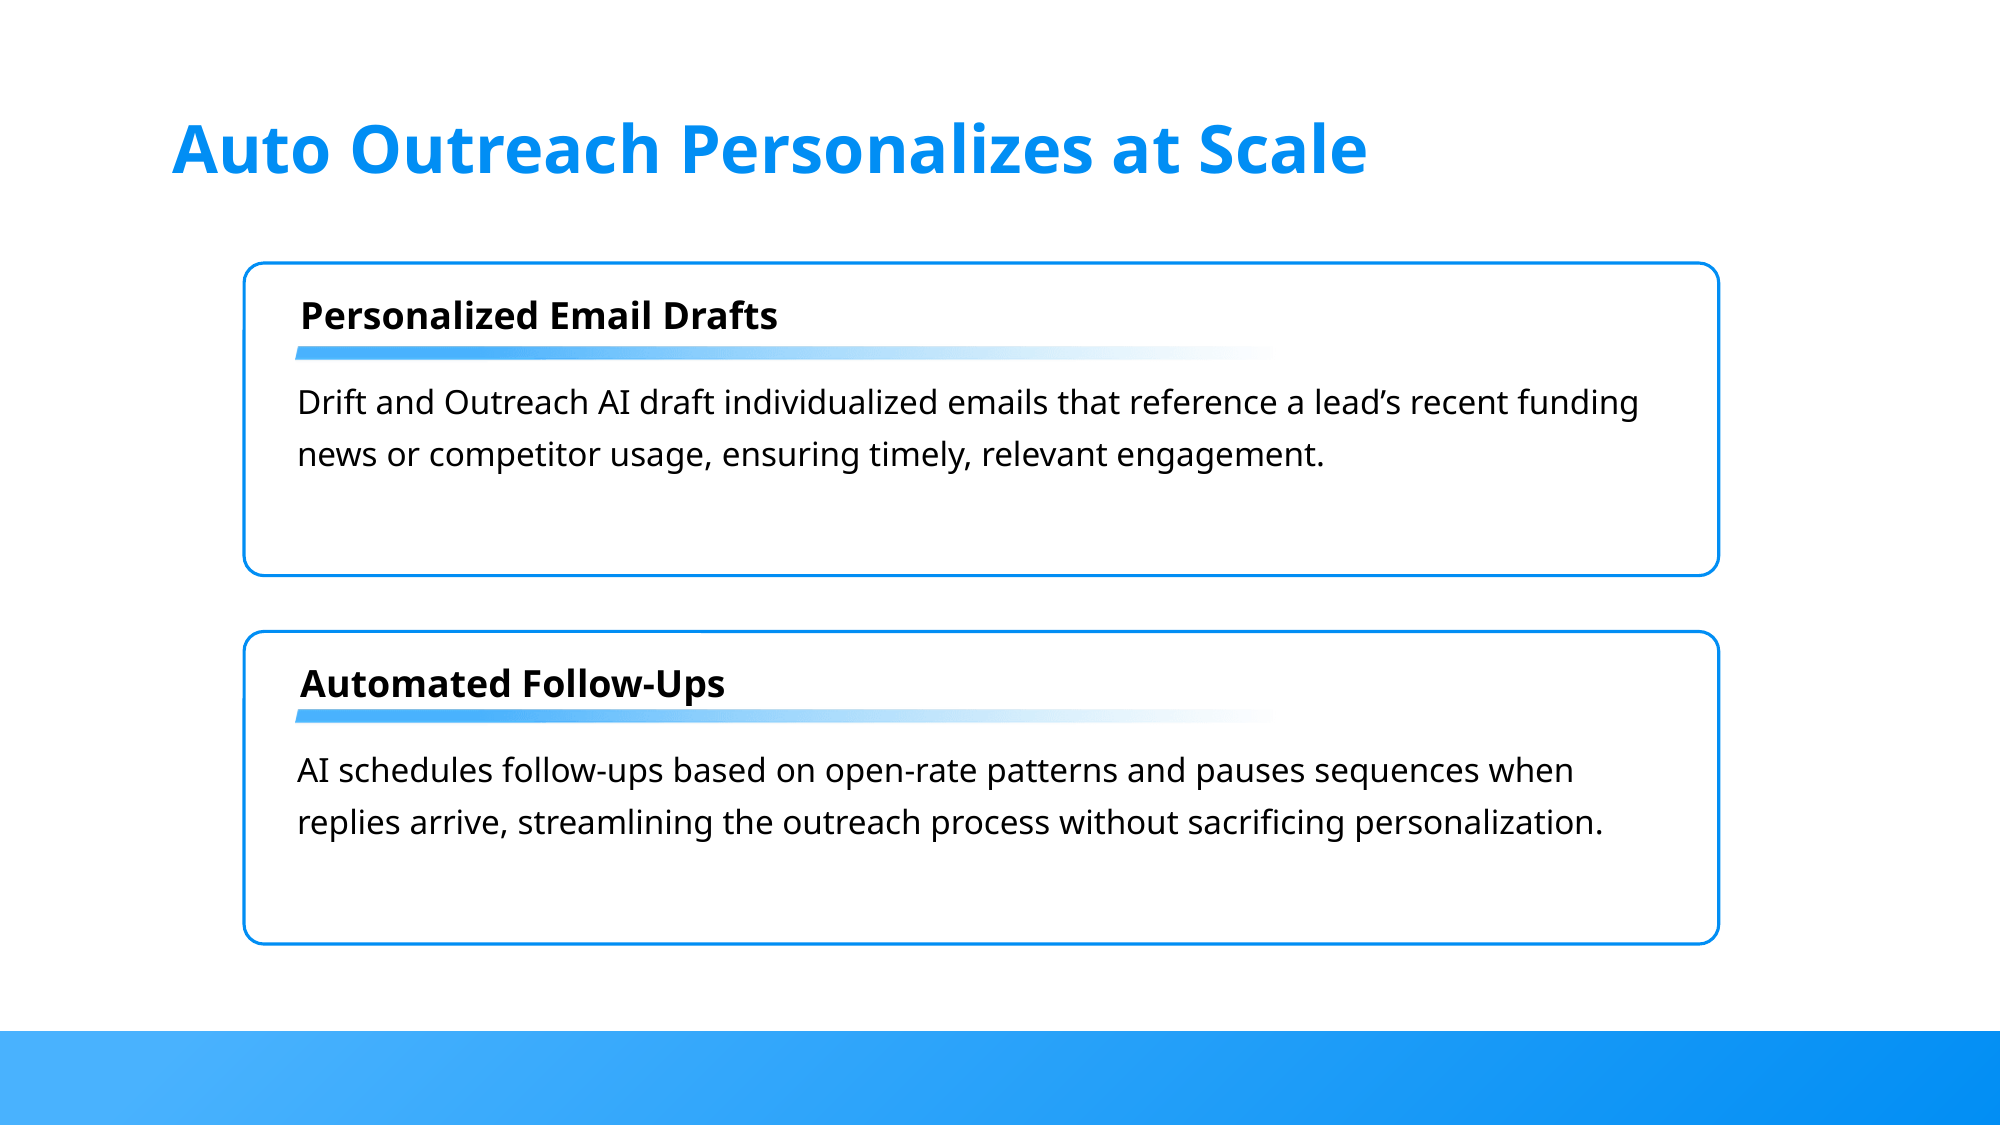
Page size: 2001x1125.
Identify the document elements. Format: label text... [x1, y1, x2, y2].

picture [295, 325, 1505, 375]
text_box Automated Follow-Ups [285, 652, 1564, 713]
text_box [244, 631, 1719, 944]
text_box AI schedules follow-ups based on open-rate patterns and pauses sequences when replies arrive, streamlining the outreach process without sacrificing personalization. [281, 730, 1661, 849]
text_box [0, 1031, 2000, 1125]
text_box Auto Outreach Personalizes at Scale [157, 98, 1765, 194]
text_box Personalized Email Drafts [285, 284, 1564, 345]
text_box [244, 263, 1719, 576]
picture [295, 688, 1505, 738]
text_box Drift and Outreach AI draft individualized emails that reference a lead’s recent funding news or competitor usage, ensuring timely, relevant engagement. [281, 361, 1661, 481]
